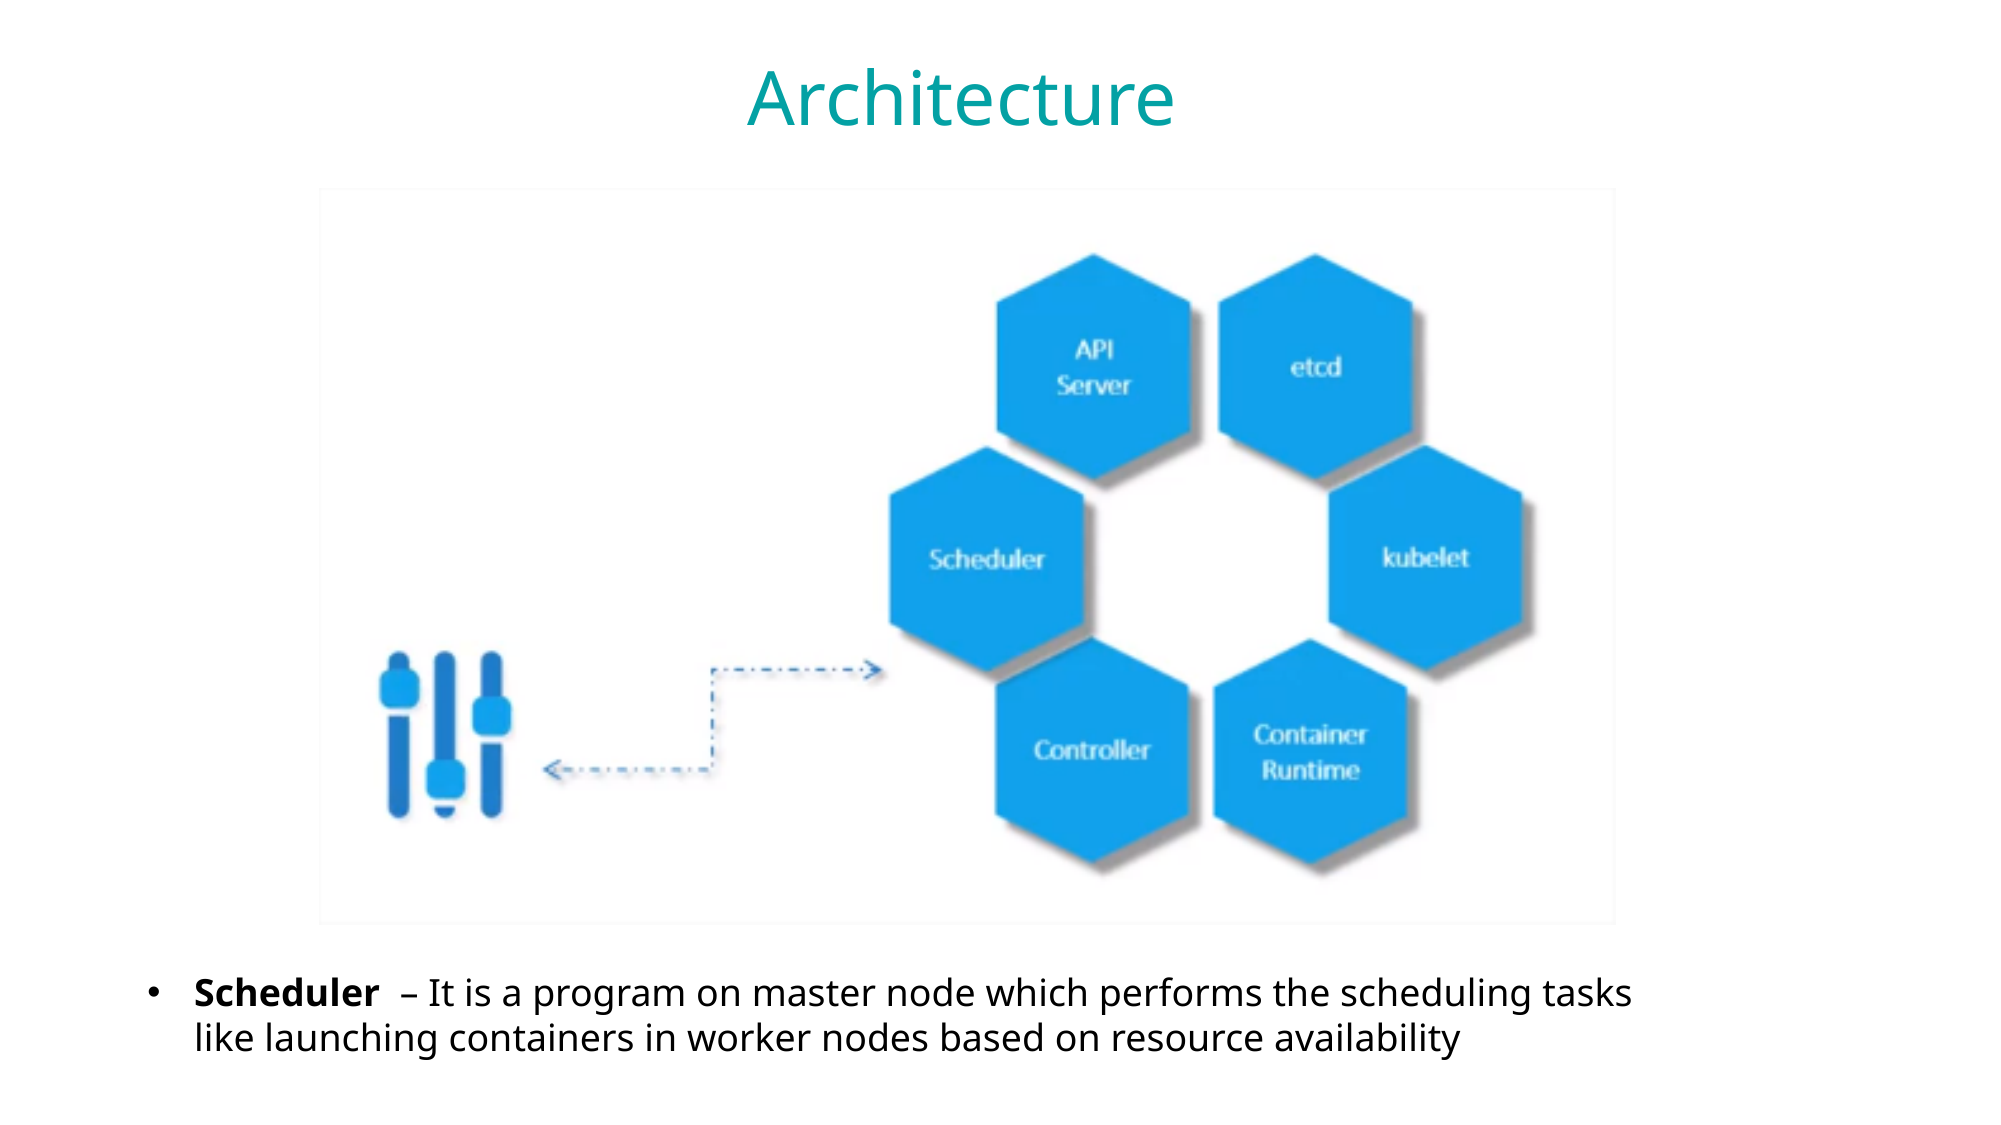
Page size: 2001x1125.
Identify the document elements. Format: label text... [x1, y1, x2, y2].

text_box Architecture [102, 42, 1823, 148]
picture [319, 188, 1616, 925]
text_box Scheduler – It is a program on master node which performs the scheduling tasks like launching containers in worker nodes based on resource availability [132, 961, 1708, 1067]
